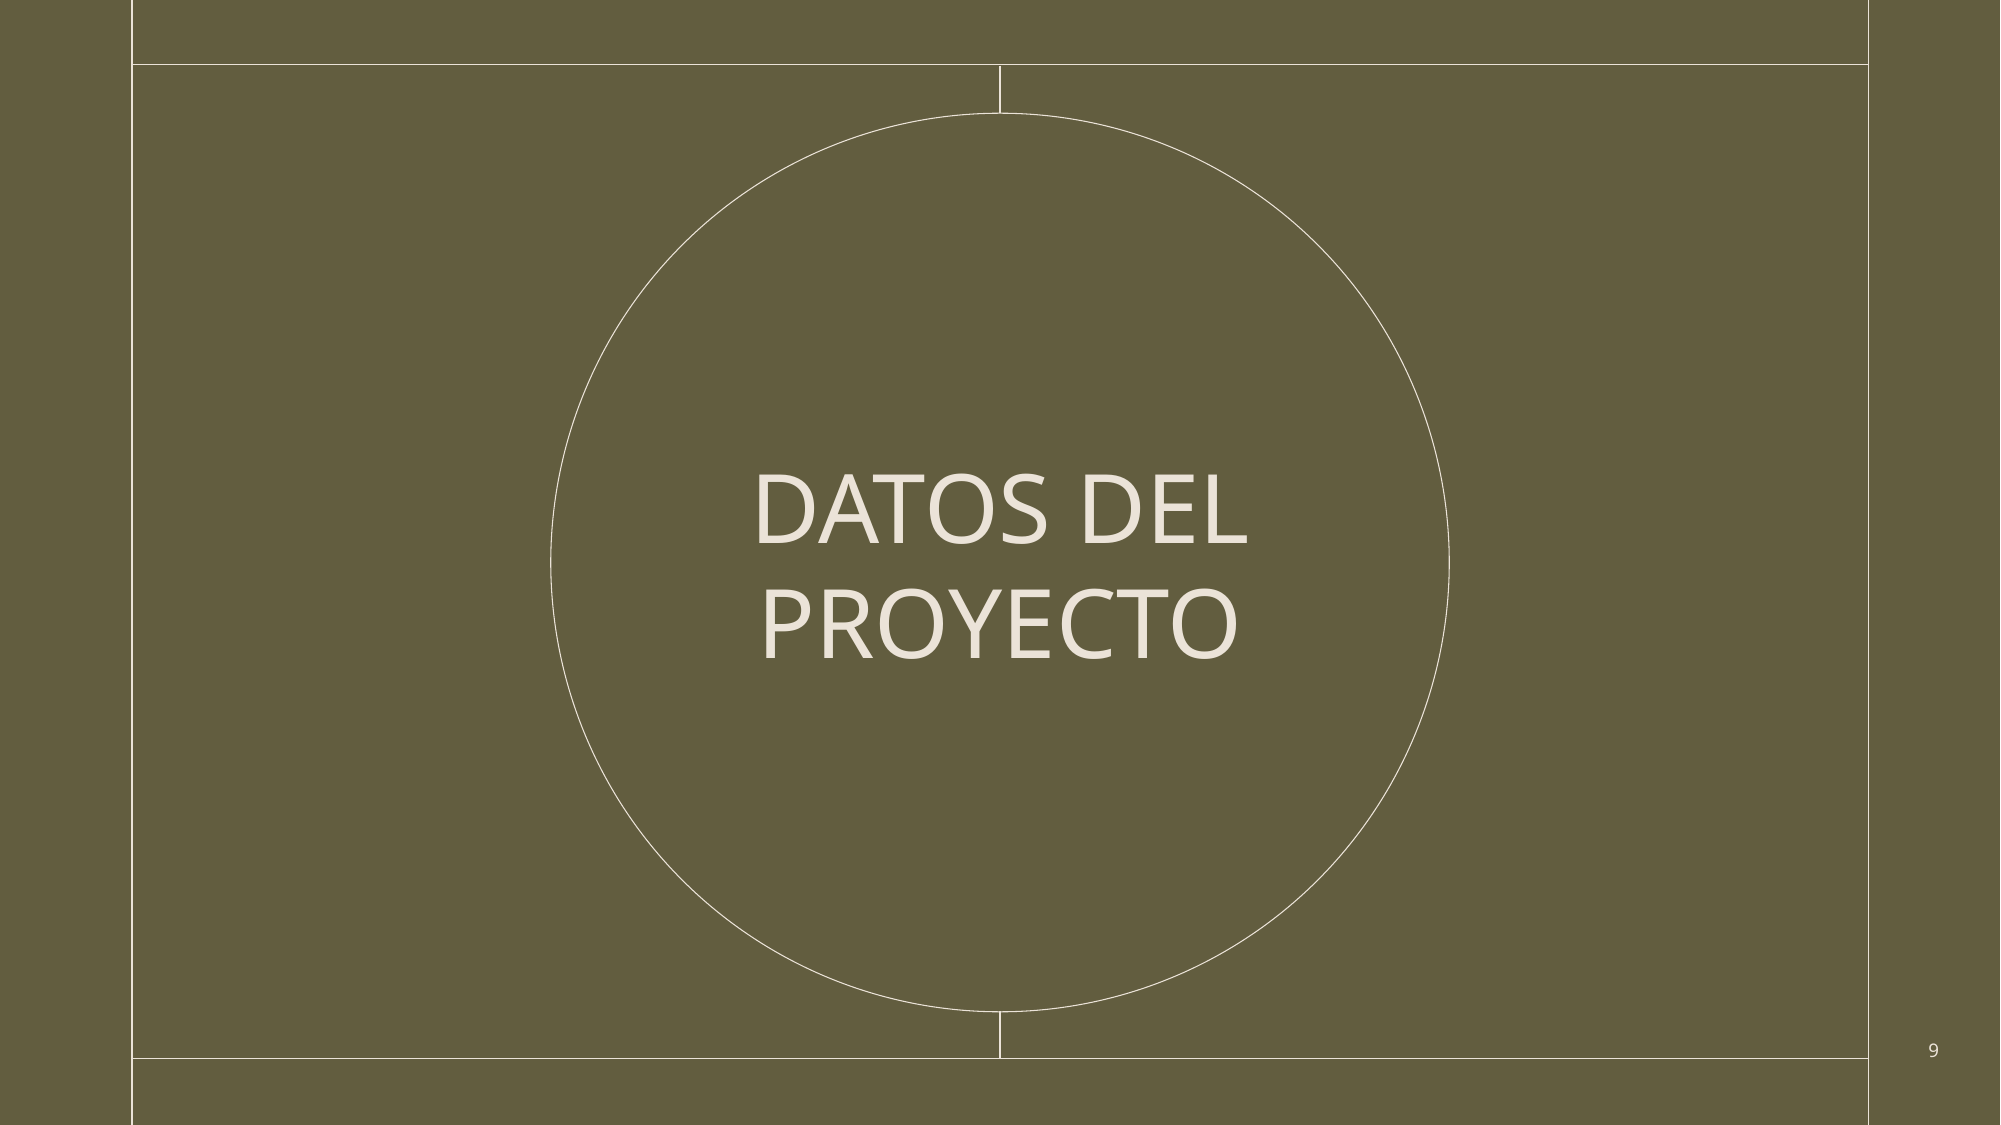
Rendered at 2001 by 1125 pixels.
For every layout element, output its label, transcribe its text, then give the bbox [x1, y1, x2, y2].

title DATOS DEL PROYECTO [677, 270, 1323, 855]
slide_number 9 [1898, 1021, 1969, 1082]
